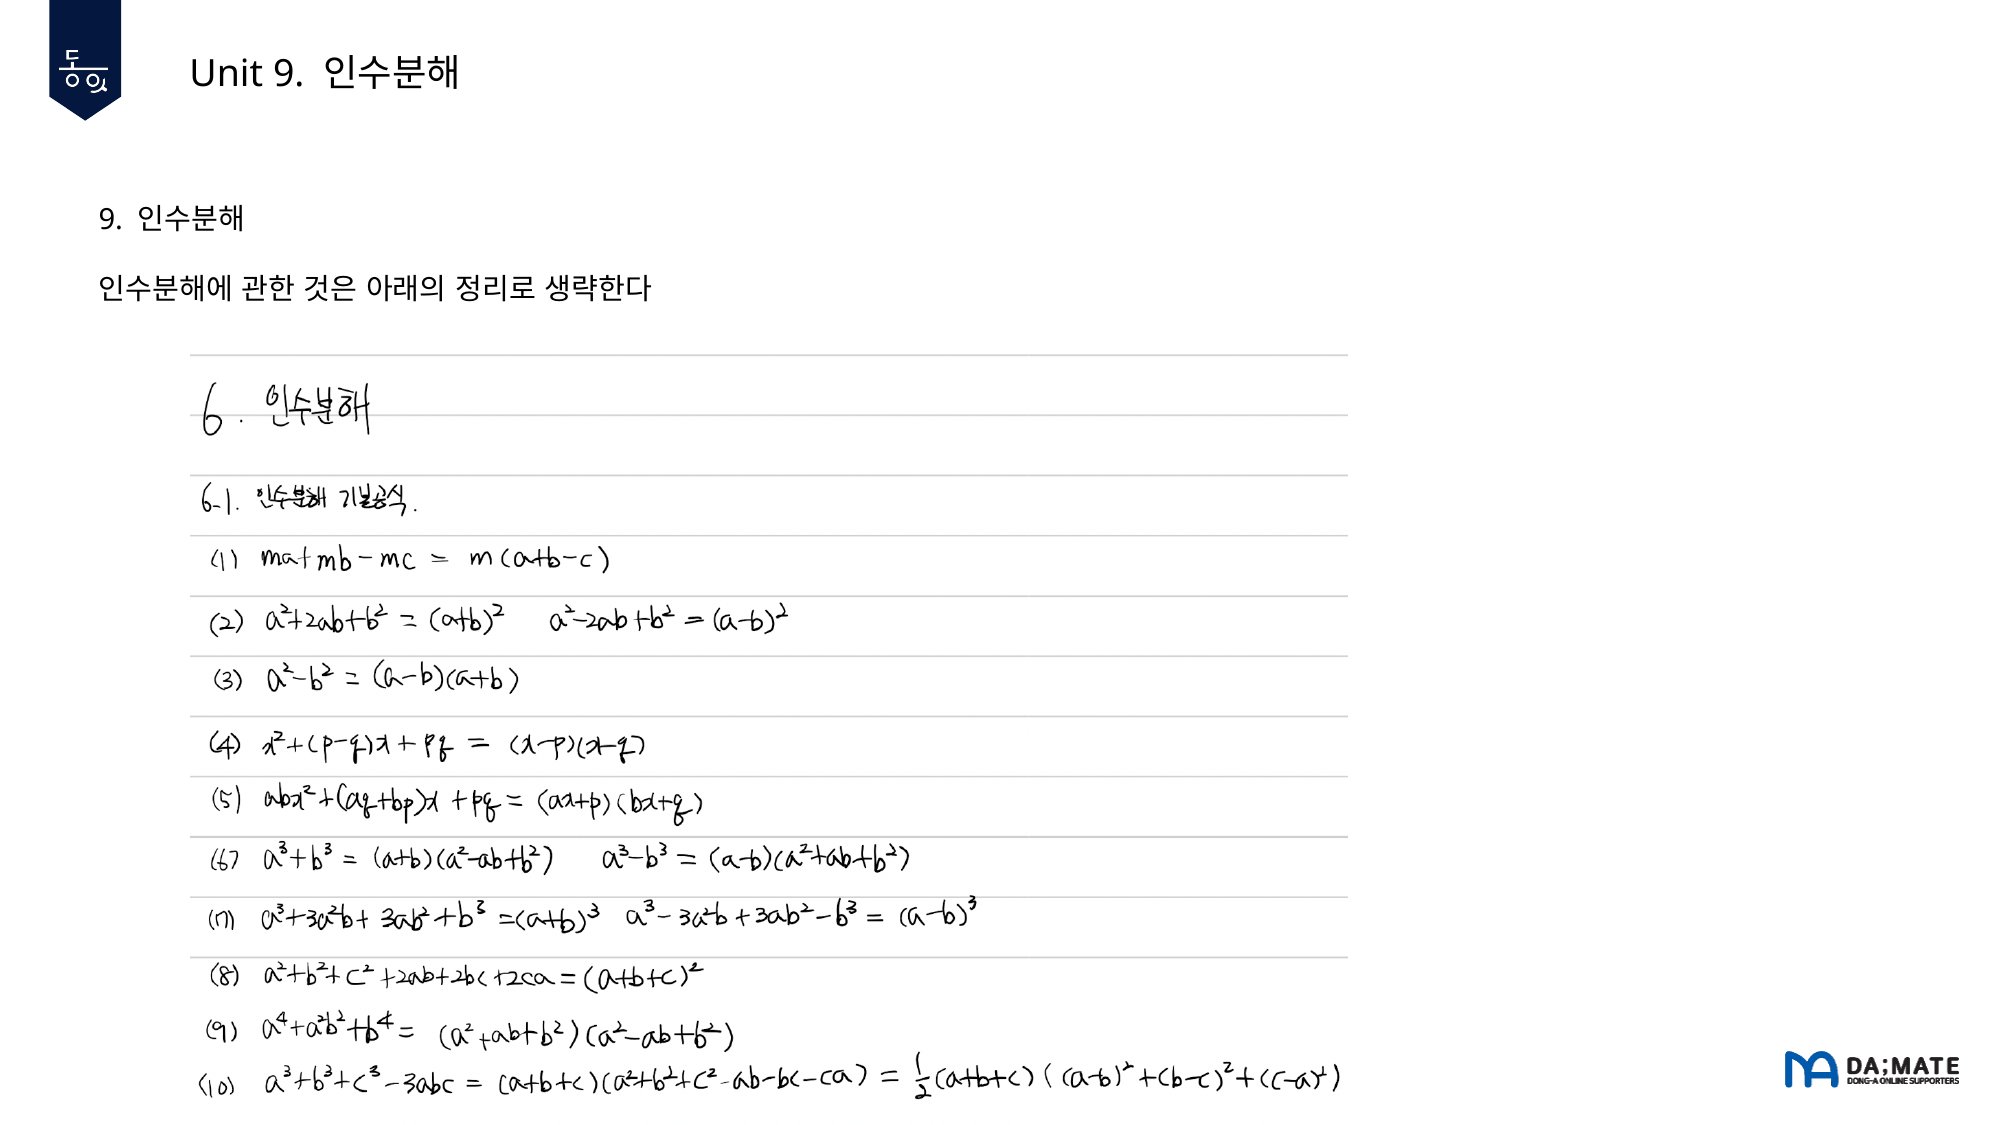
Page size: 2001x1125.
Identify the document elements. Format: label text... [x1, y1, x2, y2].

text_box Unit 9. 인수분해 [174, 41, 477, 101]
text_box [48, 0, 123, 122]
text_box 9. 인수분해 인수분해에 관한 것은 아래의 정리로 생략한다 [83, 193, 1915, 313]
picture [59, 50, 108, 93]
picture [190, 352, 1349, 1125]
picture [1769, 1031, 1991, 1114]
